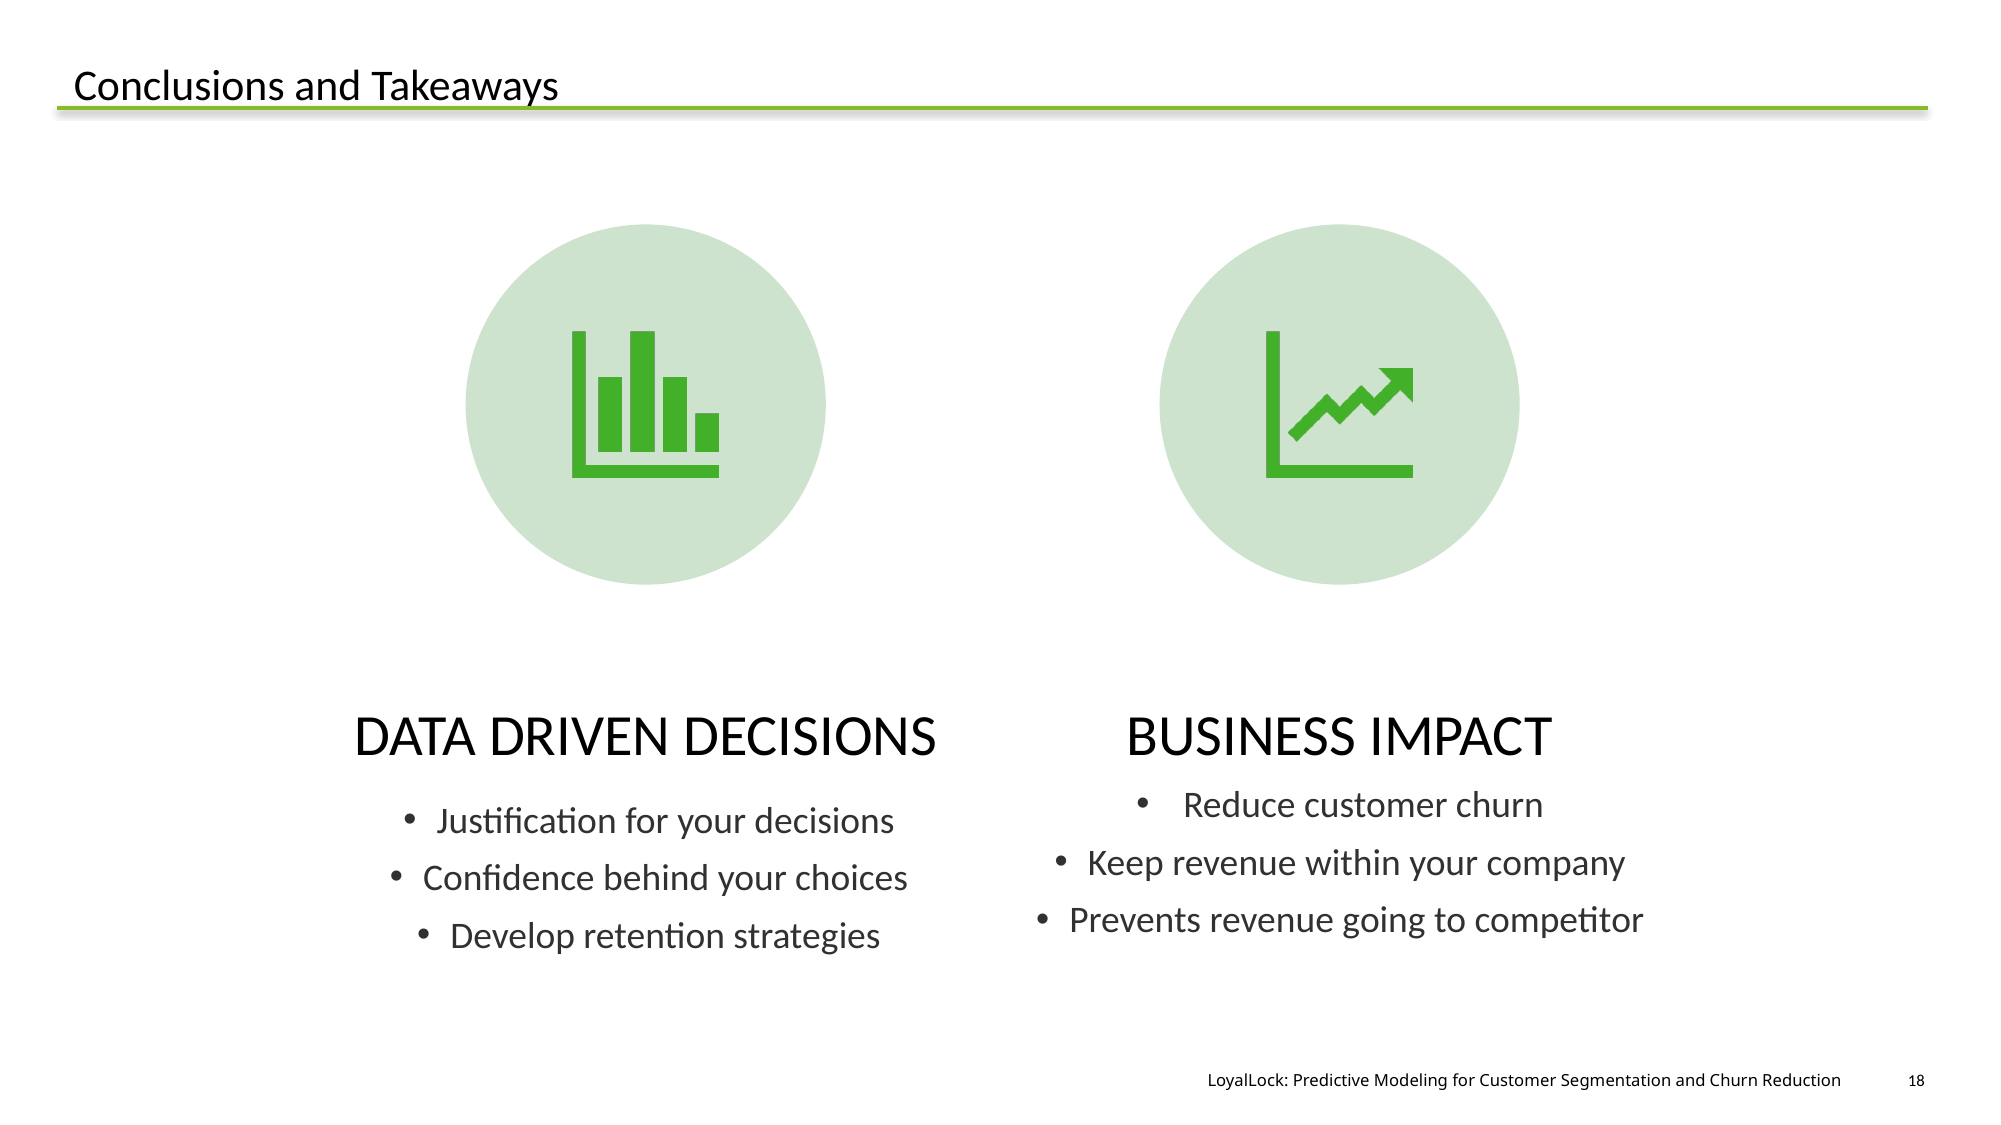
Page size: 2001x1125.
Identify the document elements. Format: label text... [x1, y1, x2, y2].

title Conclusions and Takeaways [73, 56, 1929, 106]
text_box Reduce customer churn Keep revenue within your company Prevents revenue going to competitor [1025, 866, 1655, 941]
text_box Justification for your decisions Confidence behind your choices Develop retention strategies [357, 866, 941, 956]
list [117, 185, 1868, 855]
